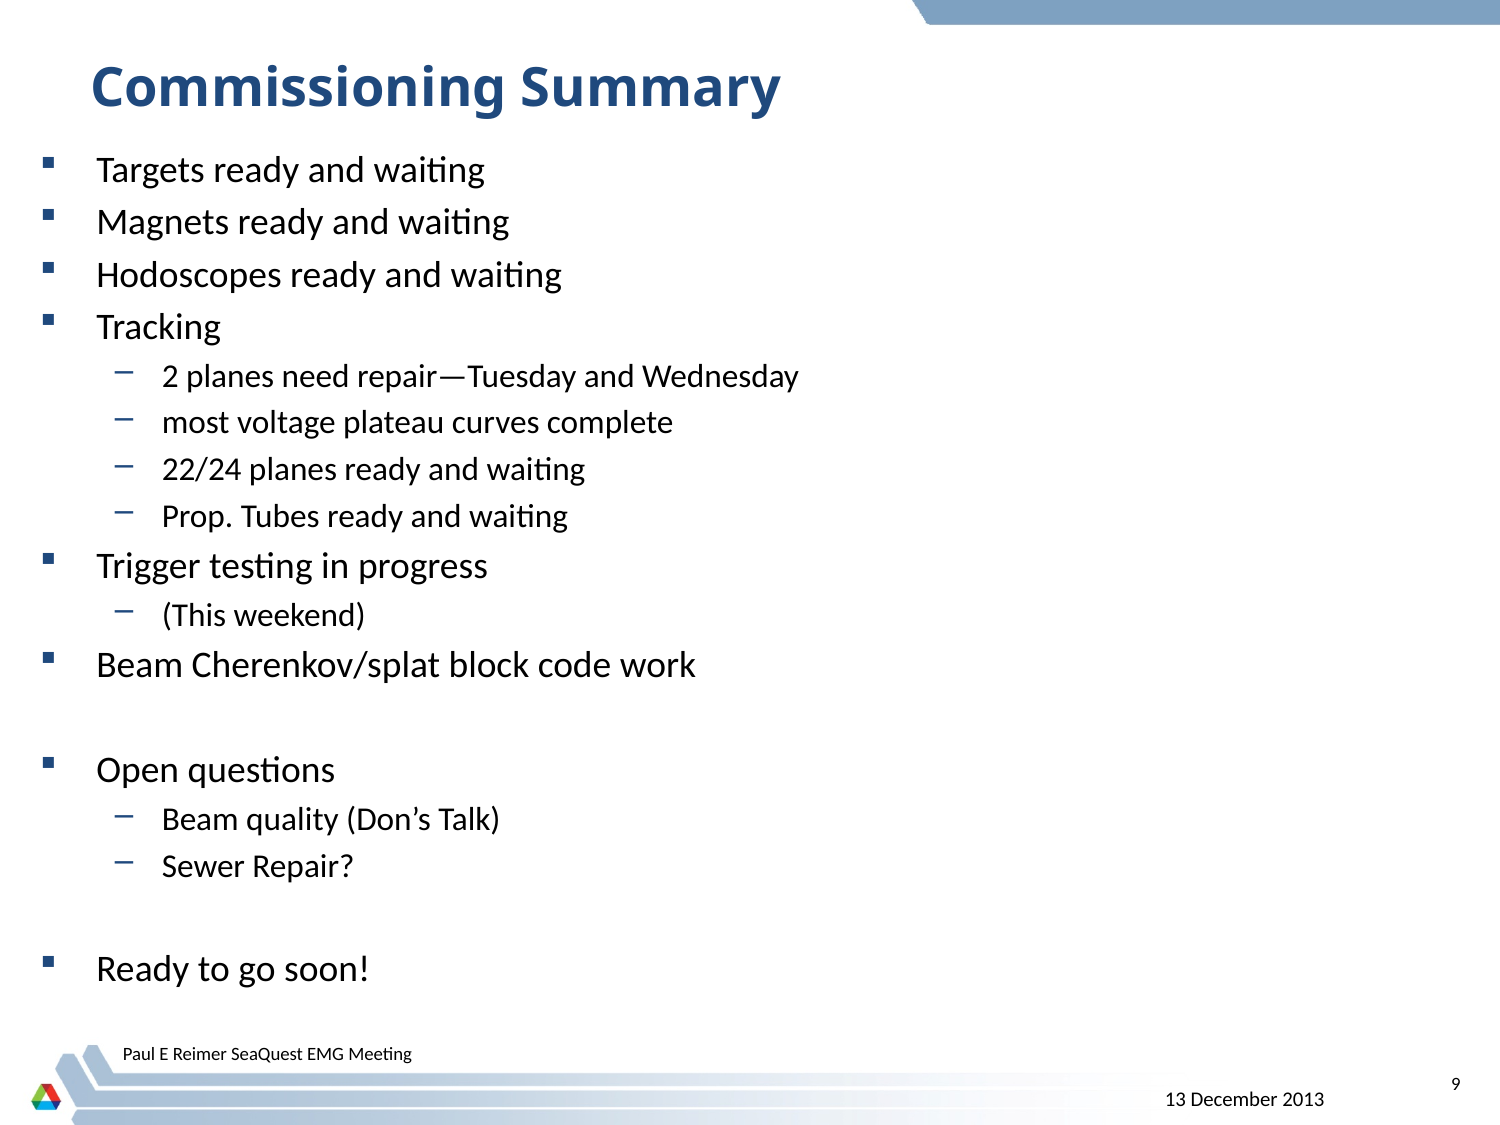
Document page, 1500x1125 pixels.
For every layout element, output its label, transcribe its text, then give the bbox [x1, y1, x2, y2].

picture [0, 1037, 1500, 1125]
footer Paul E Reimer SeaQuest EMG Meeting [107, 1034, 1083, 1073]
slide_number 9 [1412, 1064, 1476, 1125]
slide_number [1149, 1077, 1376, 1113]
title Commissioning Summary [74, 44, 1426, 137]
list Targets ready and waiting Magnets ready and waiting Hodoscopes ready and waiting Tracking 2 planes need repair—Tuesday and Wednesday most voltage plateau curves complete 22/24 planes ready and waiting Prop. Tubes ready and waiting Trigger testing in progress (This weekend) Beam Cherenkov/splat block code work Open questions Beam quality (Don’s Talk) Sewer Repair? Ready to go soon! [24, 137, 1463, 1013]
picture [0, 0, 1500, 26]
